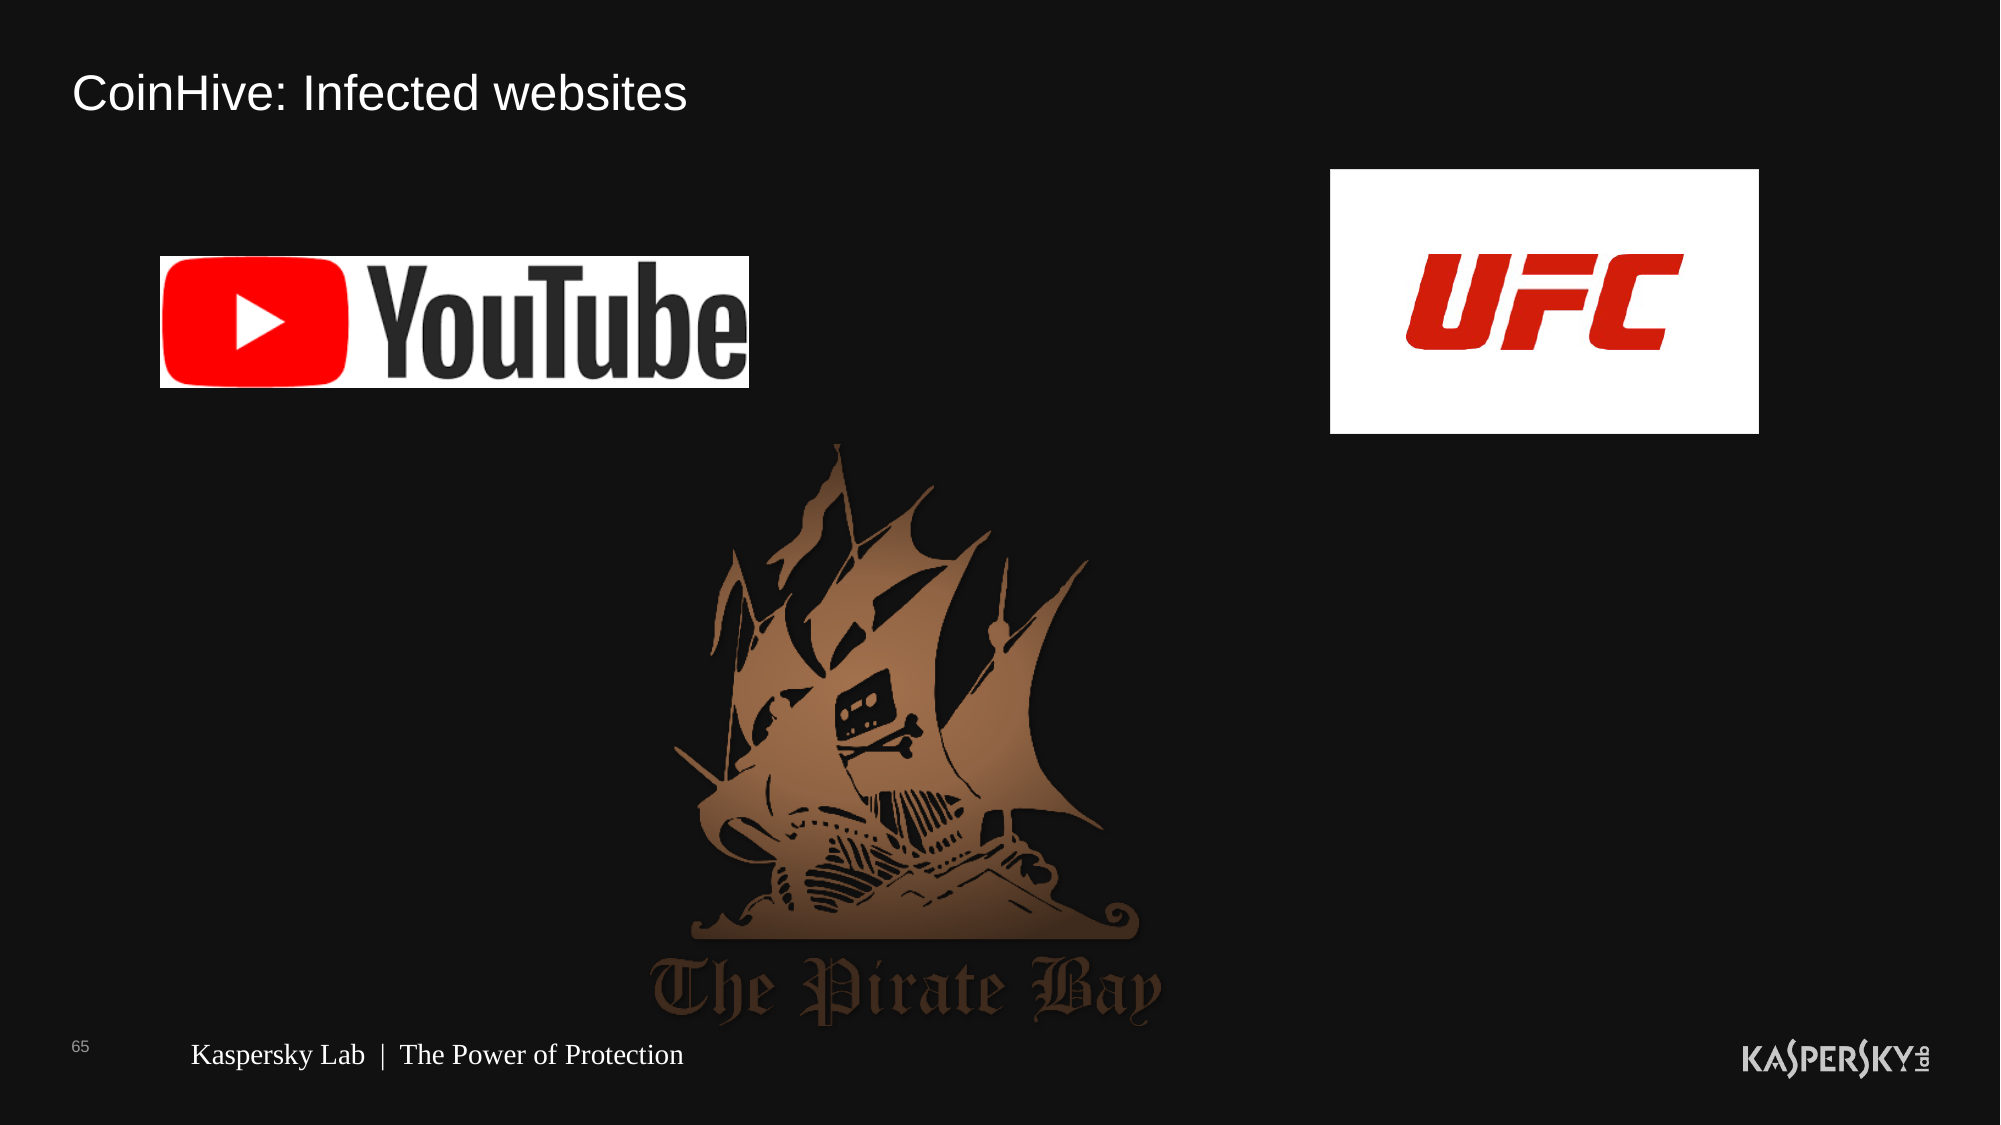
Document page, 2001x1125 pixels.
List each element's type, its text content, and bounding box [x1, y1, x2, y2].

slide_number 65 [71, 1035, 110, 1083]
picture [1735, 1031, 1936, 1087]
picture [1330, 169, 1759, 434]
picture [160, 256, 749, 388]
picture [640, 434, 1171, 1036]
footer Kaspersky Lab | The Power of Protection [125, 1035, 750, 1083]
title CoinHive: Infected websites [71, 67, 1929, 122]
